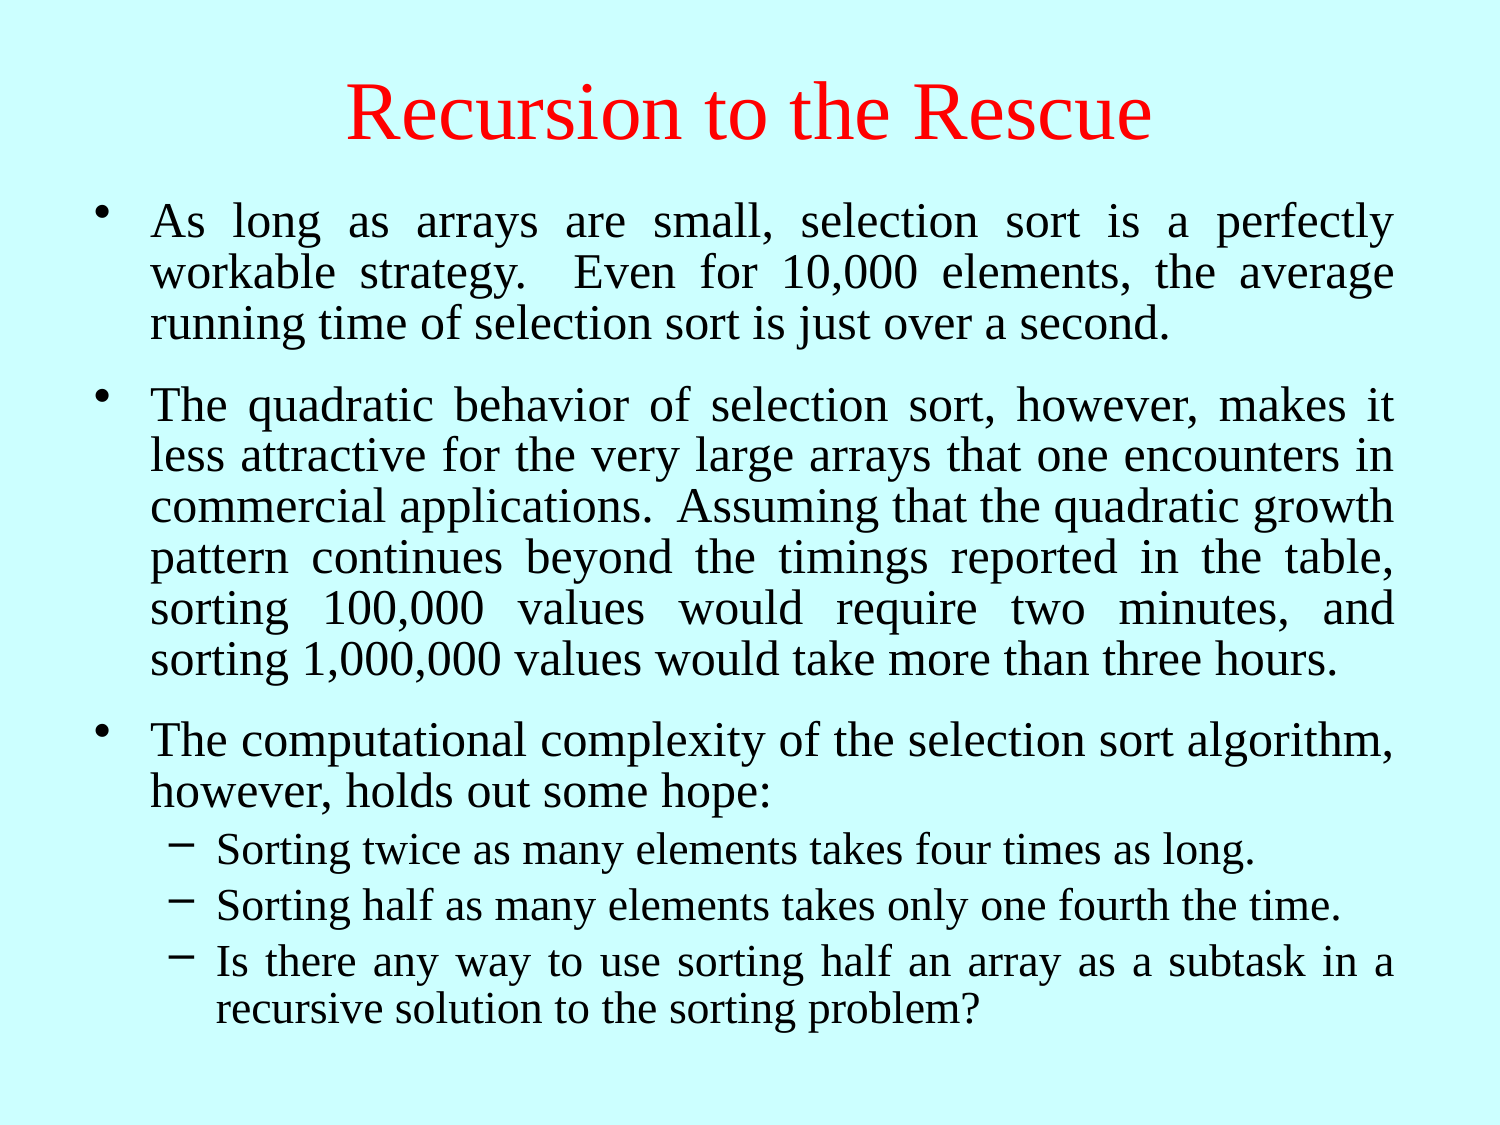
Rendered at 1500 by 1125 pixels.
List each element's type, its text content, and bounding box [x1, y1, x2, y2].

text_box The computational complexity of the selection sort algorithm, however, holds out some hope: Sorting twice as many elements takes four times as long. Sorting half as many elements takes only one fourth the time. Is there any way to use sorting half an array as a subtask in a recursive solution to the sorting problem? [79, 708, 1411, 1088]
title Recursion to the Rescue [0, 12, 1500, 201]
text_box The quadratic behavior of selection sort, however, makes it less attractive for the very large arrays that one encounters in commercial applications. Assuming that the quadratic growth pattern continues beyond the timings reported in the table, sorting 100,000 values would require two minutes, and sorting 1,000,000 values would take more than three hours. [79, 372, 1411, 708]
text_box As long as arrays are small, selection sort is a perfectly workable strategy. Even for 10,000 elements, the average running time of selection sort is just over a second. [79, 189, 1411, 372]
